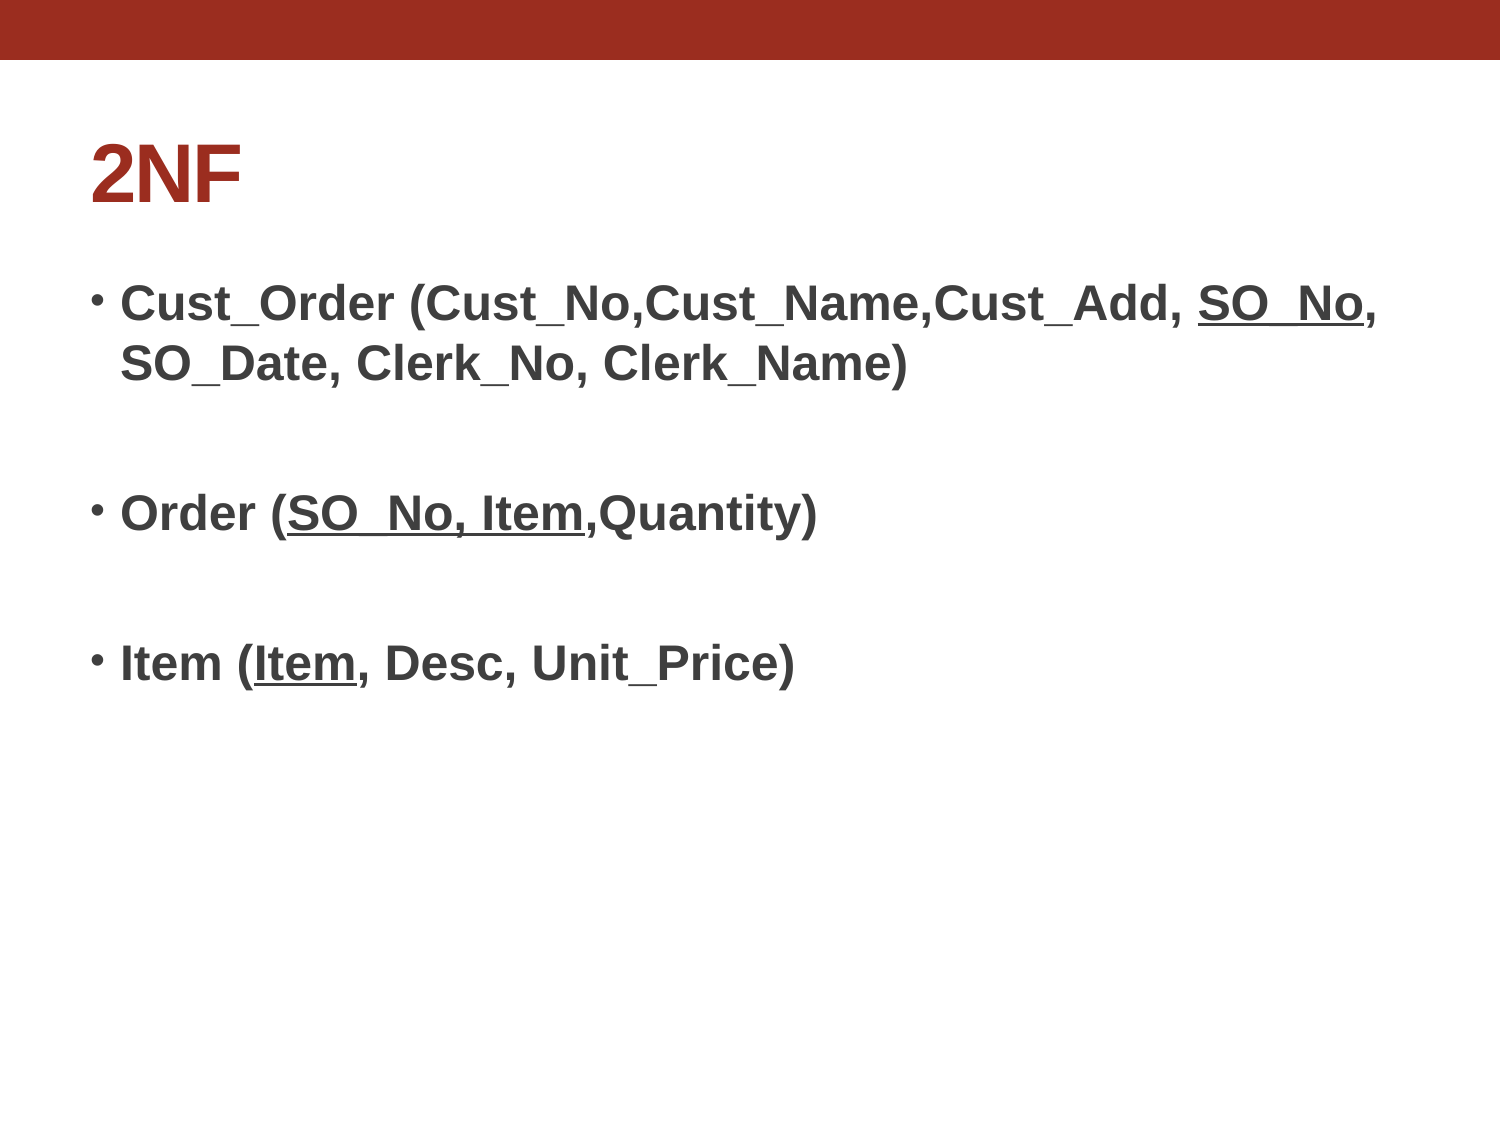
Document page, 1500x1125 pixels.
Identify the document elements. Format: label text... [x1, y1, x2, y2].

title 2NF [75, 87, 1425, 250]
list Cust_Order (Cust_No,Cust_Name,Cust_Add, SO_No, SO_Date, Clerk_No, Clerk_Name) Order (SO_No, Item,Quantity) Item (Item, Desc, Unit_Price) [75, 262, 1425, 1063]
